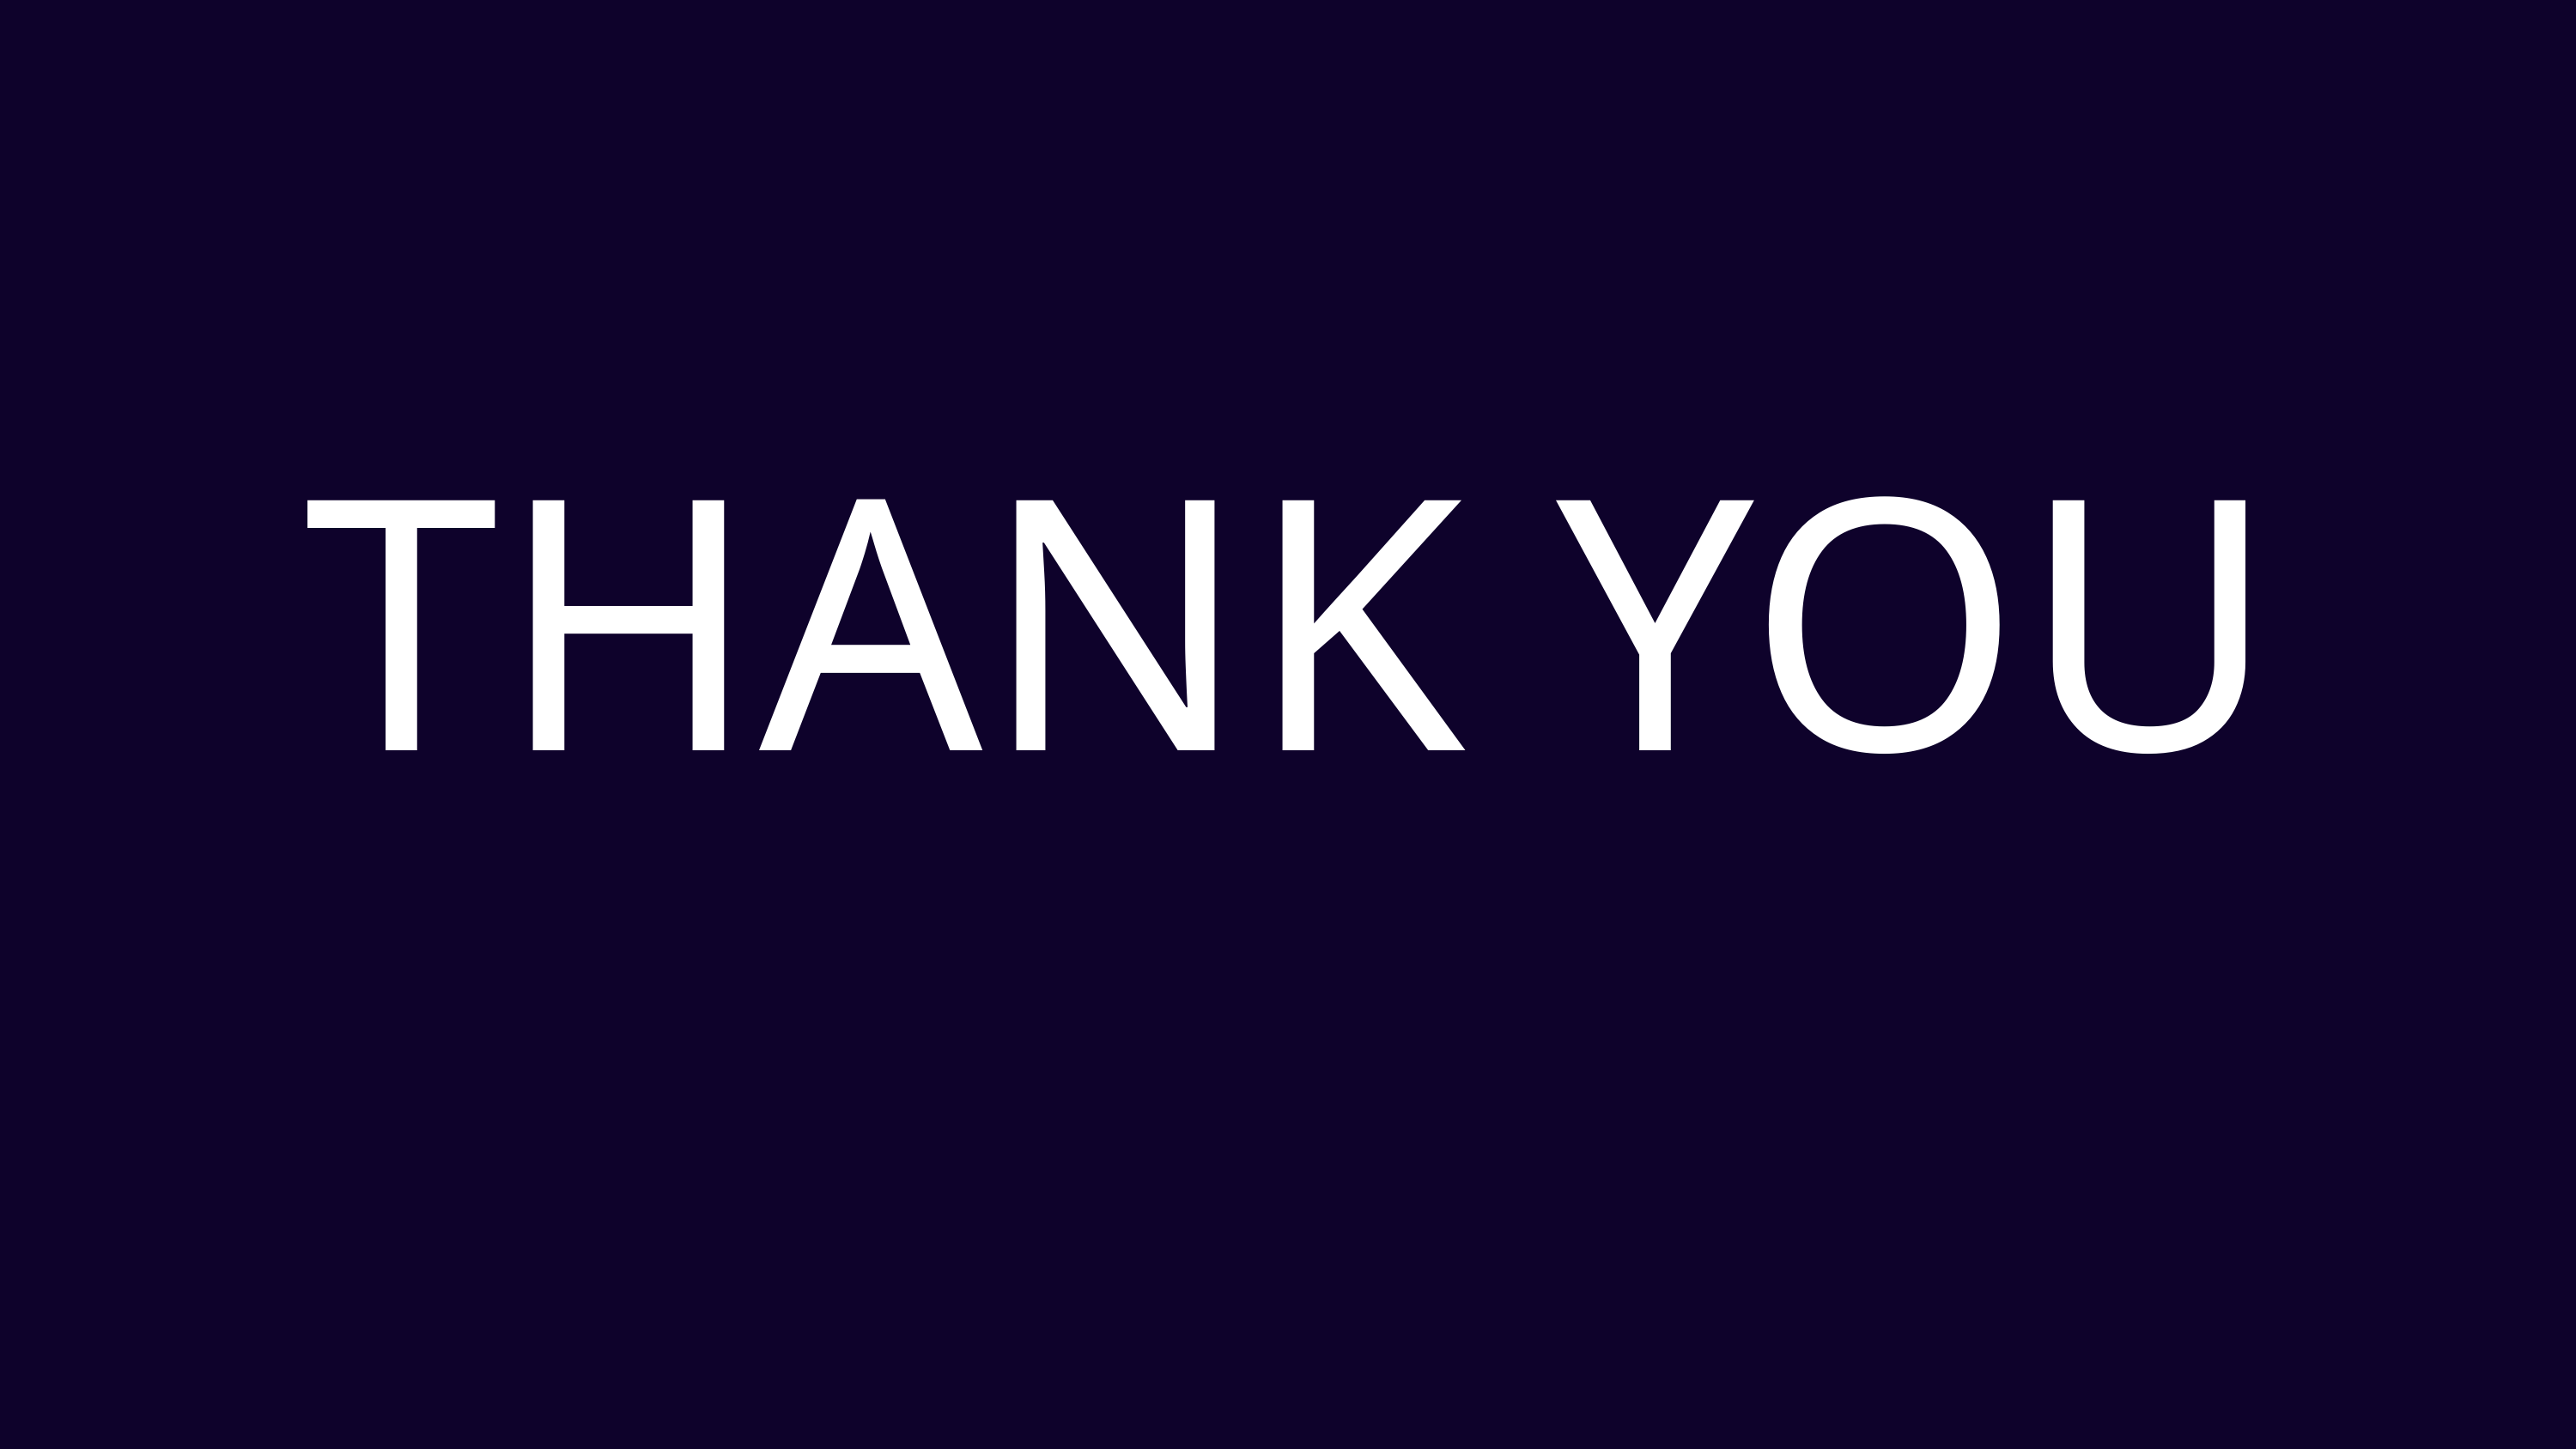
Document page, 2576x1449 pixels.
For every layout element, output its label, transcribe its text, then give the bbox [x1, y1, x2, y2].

text_box THANK YOU [282, 330, 2300, 822]
